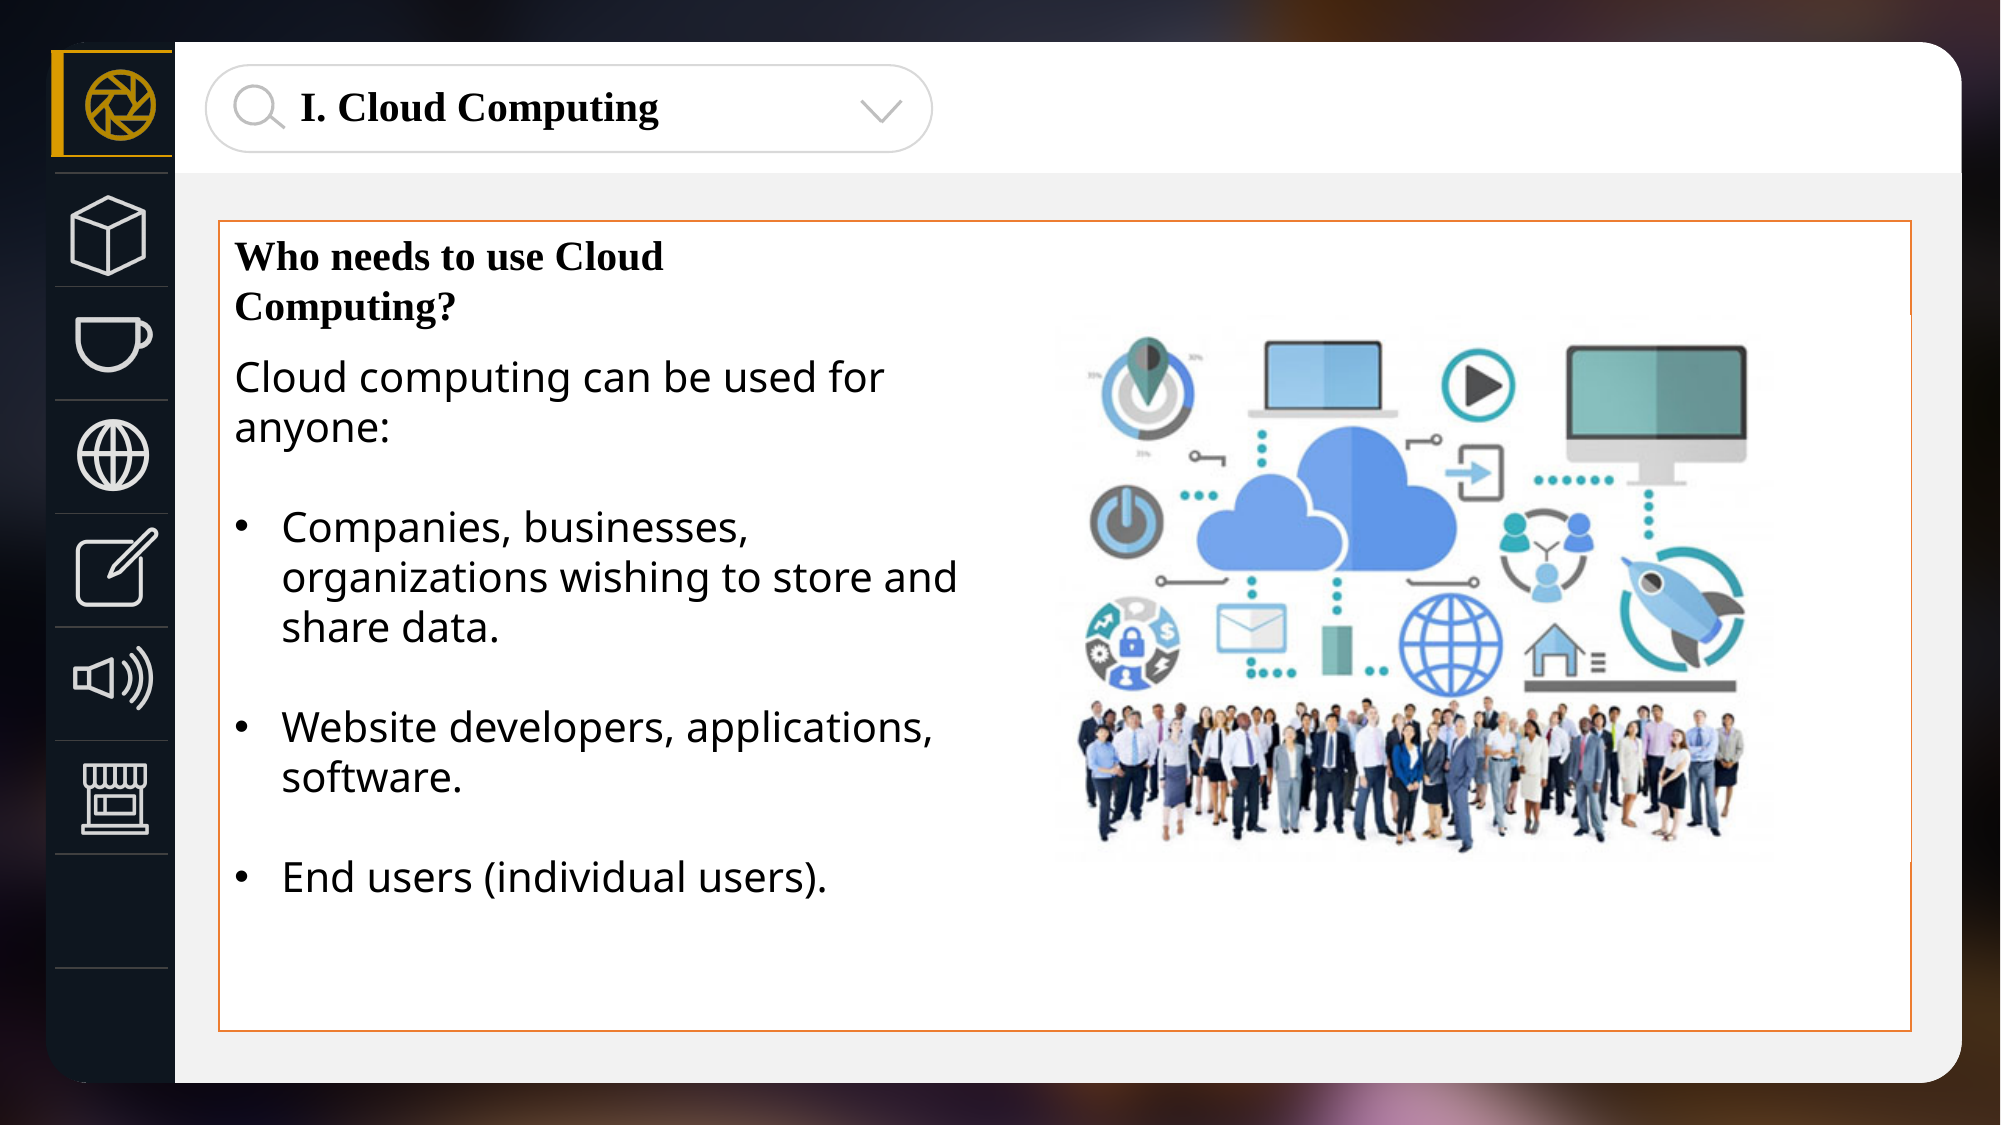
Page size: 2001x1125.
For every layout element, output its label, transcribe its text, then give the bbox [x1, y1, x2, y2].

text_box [51, 40, 185, 170]
picture [0, 0, 2001, 1125]
text_box Who needs to use Cloud Computing? [219, 220, 910, 336]
text_box I. Cloud Computing [285, 72, 888, 137]
text_box Cloud computing can be used for anyone: Companies, businesses, organizations wishing to store and share data. Website developers, applications, software. End users (individual users). [219, 343, 1025, 959]
text_box [218, 220, 1912, 1032]
